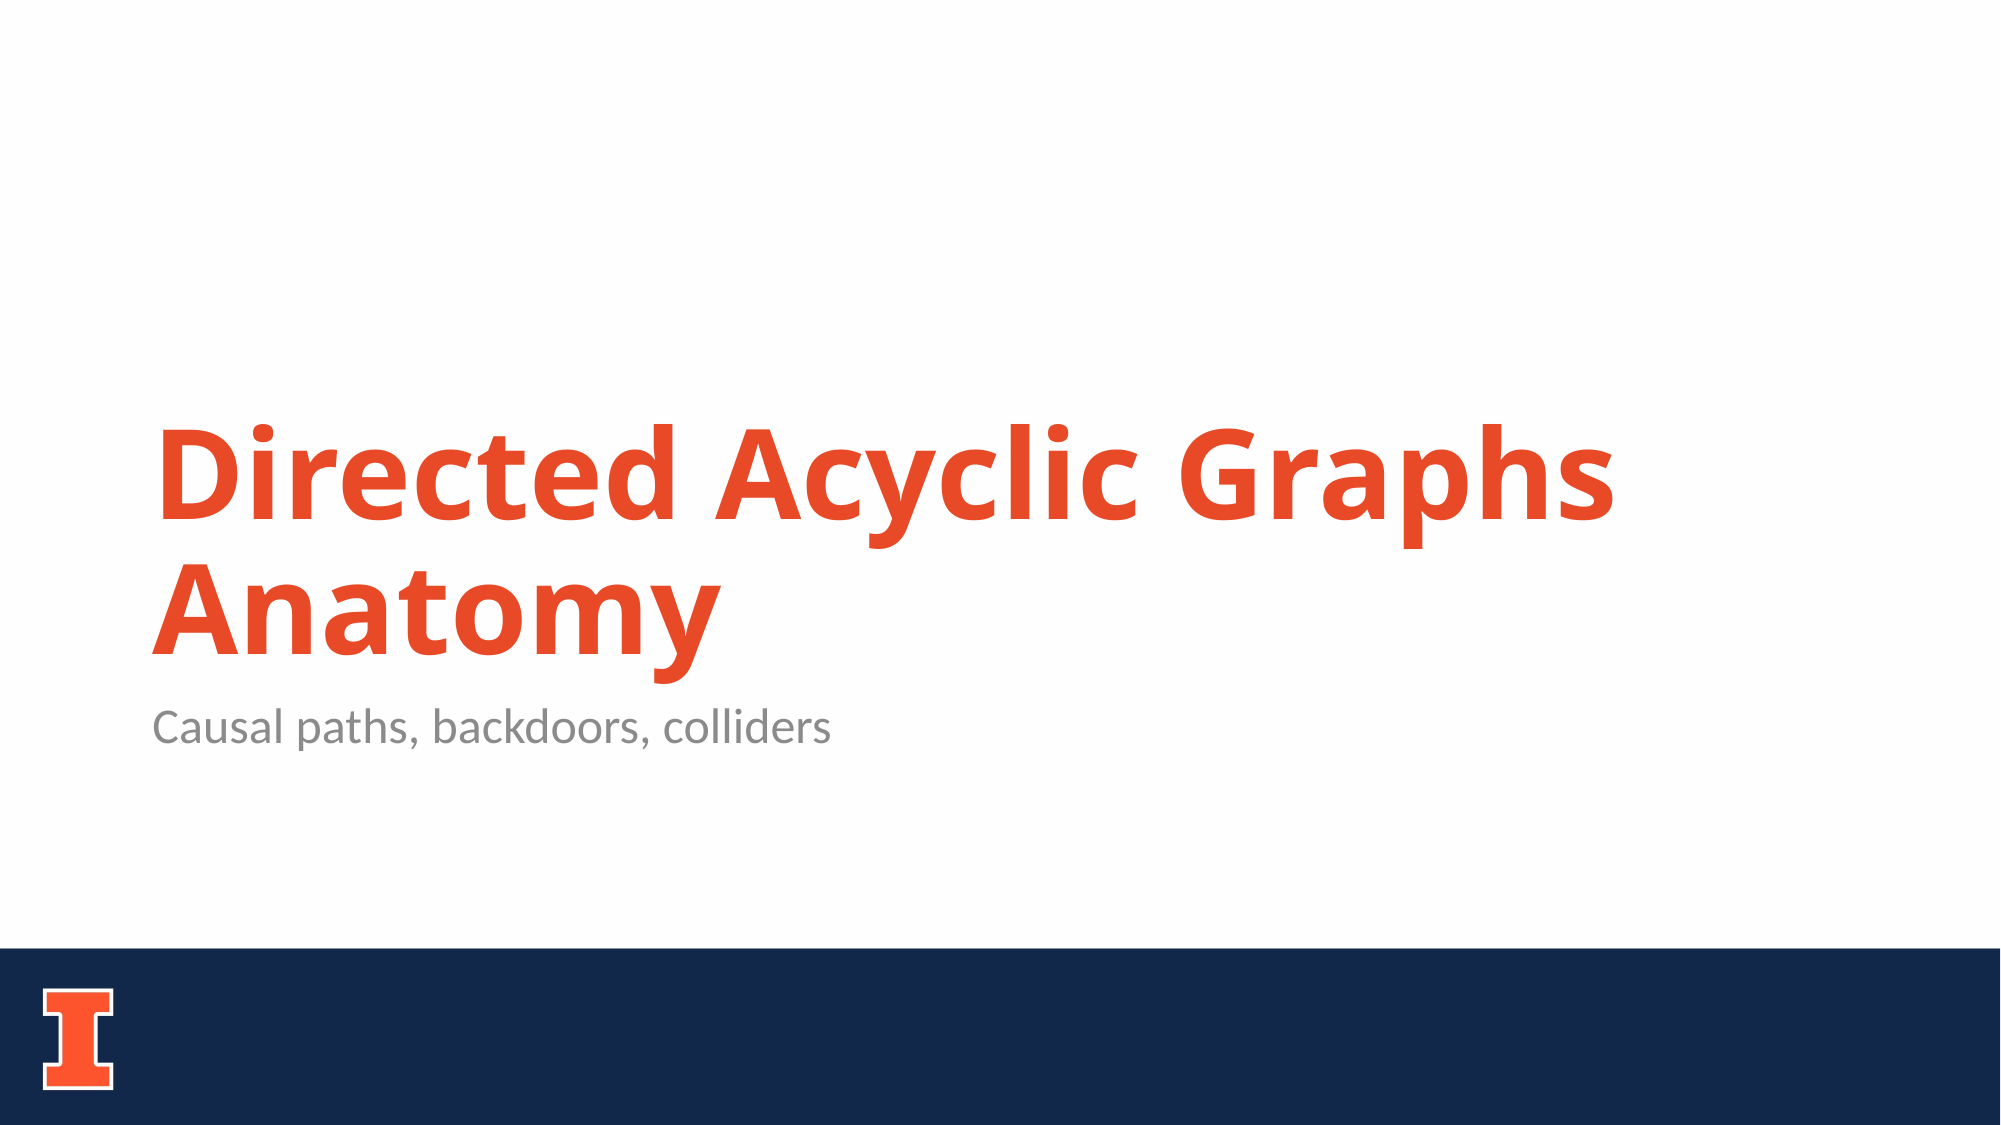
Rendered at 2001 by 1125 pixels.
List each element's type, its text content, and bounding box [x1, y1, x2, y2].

title Directed Acyclic Graphs Anatomy [137, 220, 1863, 689]
picture [0, 0, 2001, 1125]
list Causal paths, backdoors, colliders [137, 693, 1863, 940]
